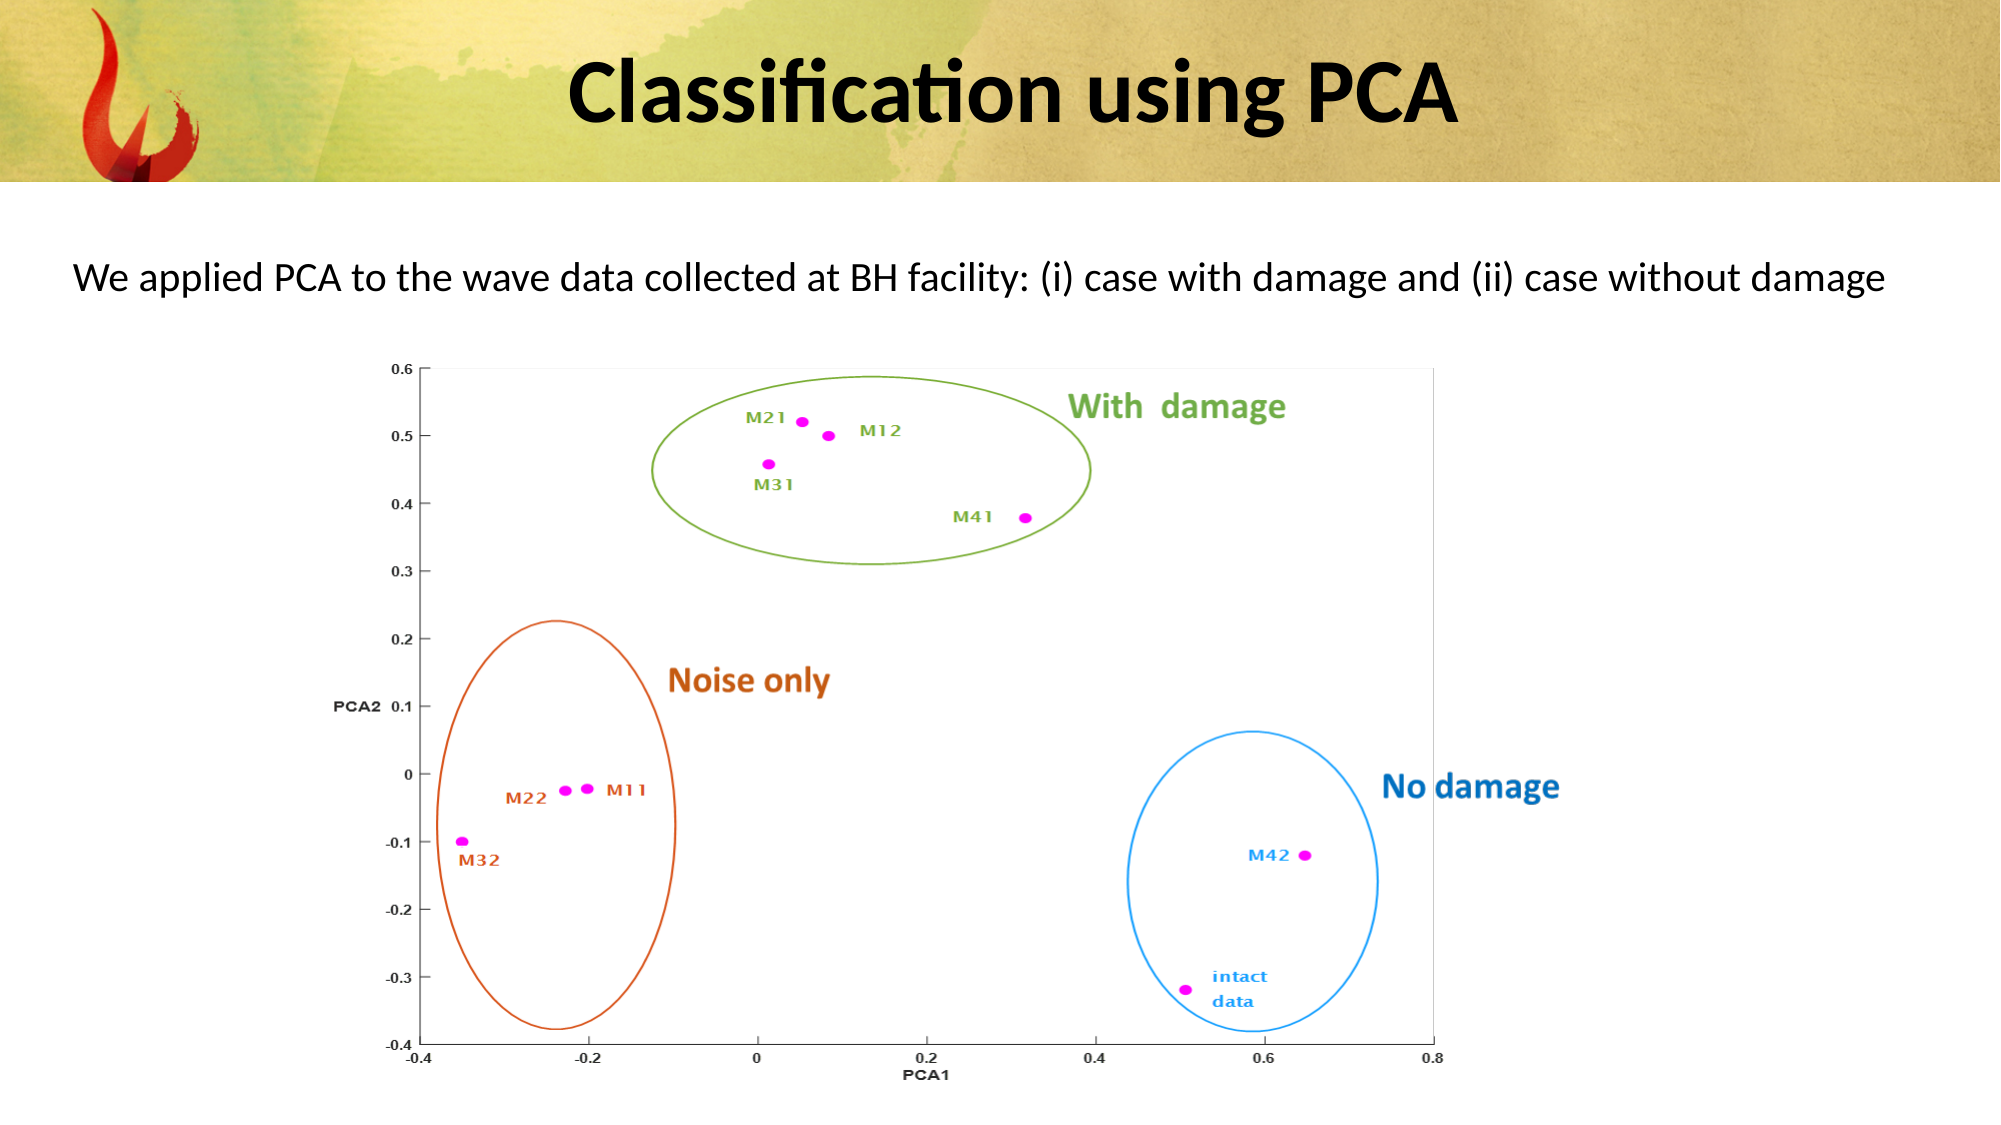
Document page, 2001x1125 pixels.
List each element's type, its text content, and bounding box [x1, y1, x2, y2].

picture [318, 344, 1936, 1085]
text_box We applied PCA to the wave data collected at BH facility: (i) case with damage and (ii) case without damage [58, 217, 1954, 431]
text_box Classification using PCA [553, 23, 1627, 149]
picture [0, 0, 2000, 182]
